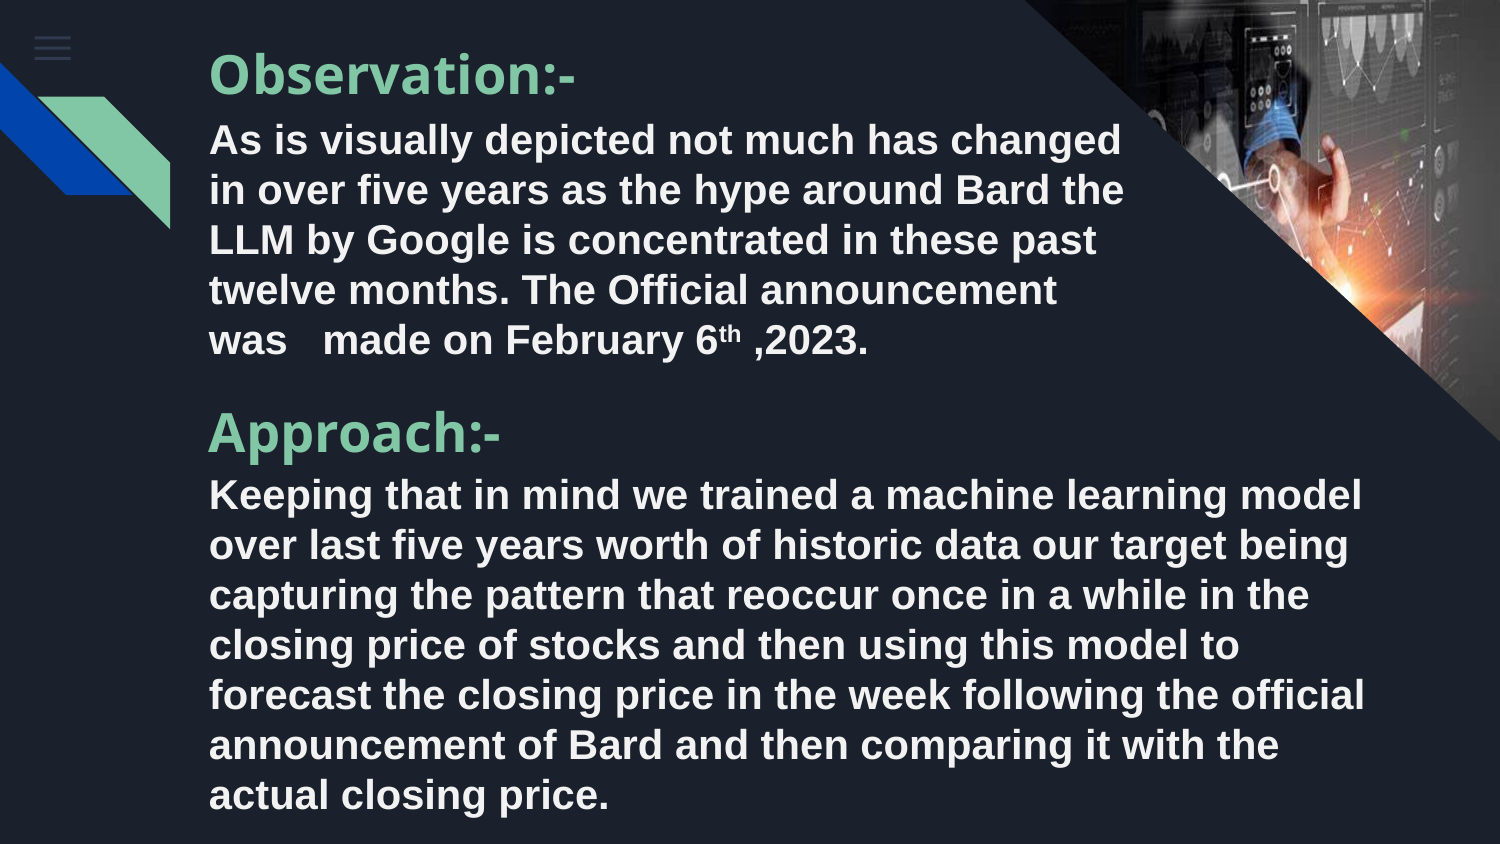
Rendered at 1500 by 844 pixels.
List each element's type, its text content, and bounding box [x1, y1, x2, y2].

title Observation:- [194, 15, 1019, 97]
title Approach:- [194, 373, 1115, 452]
picture [1024, 0, 1500, 442]
list As is visually depicted not much has changed in over five years as the hype around Bard the LLM by Google is concentrated in these past twelve months. The Official announcement was made on February 6th ,2023. [193, 97, 1019, 394]
list Keeping that in mind we trained a machine learning model over last five years worth of historic data our target being capturing the pattern that reoccur once in a while in the closing price of stocks and then using this model to forecast the closing price in the week following the official announcement of Bard and then comparing it with the actual closing price. [194, 452, 1395, 829]
